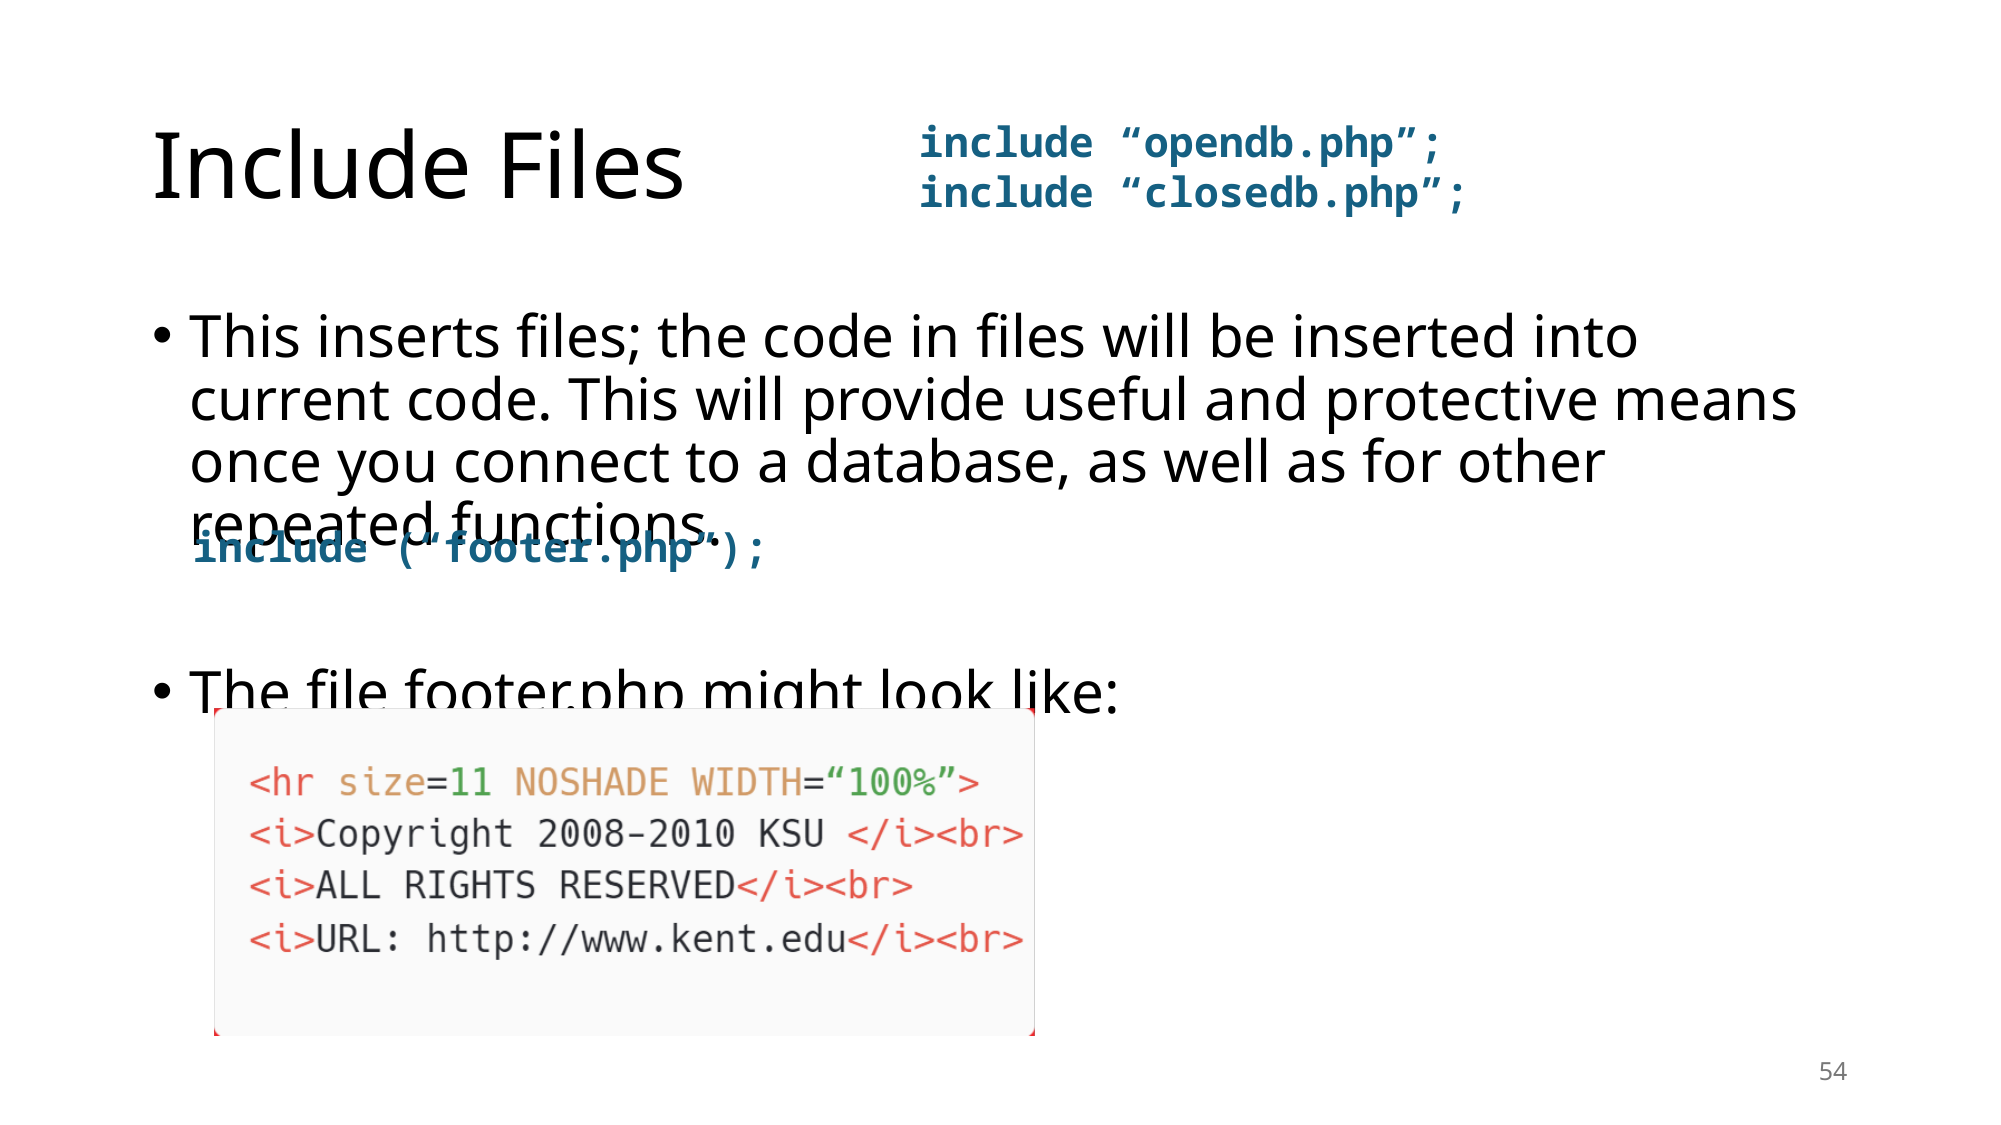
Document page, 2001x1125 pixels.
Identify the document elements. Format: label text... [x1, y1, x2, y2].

slide_number 54 [1412, 1042, 1863, 1103]
picture [213, 707, 1037, 1036]
text_box include “opendb.php”; include “closedb.php”; [903, 108, 1905, 224]
text_box include (“footer.php”); [177, 513, 905, 579]
title Include Files [137, 59, 1863, 278]
list This inserts files; the code in files will be inserted into current code. This will provide useful and protective means once you connect to a database, as well as for other repeated functions. The file footer.php might look like: [137, 299, 1863, 1014]
